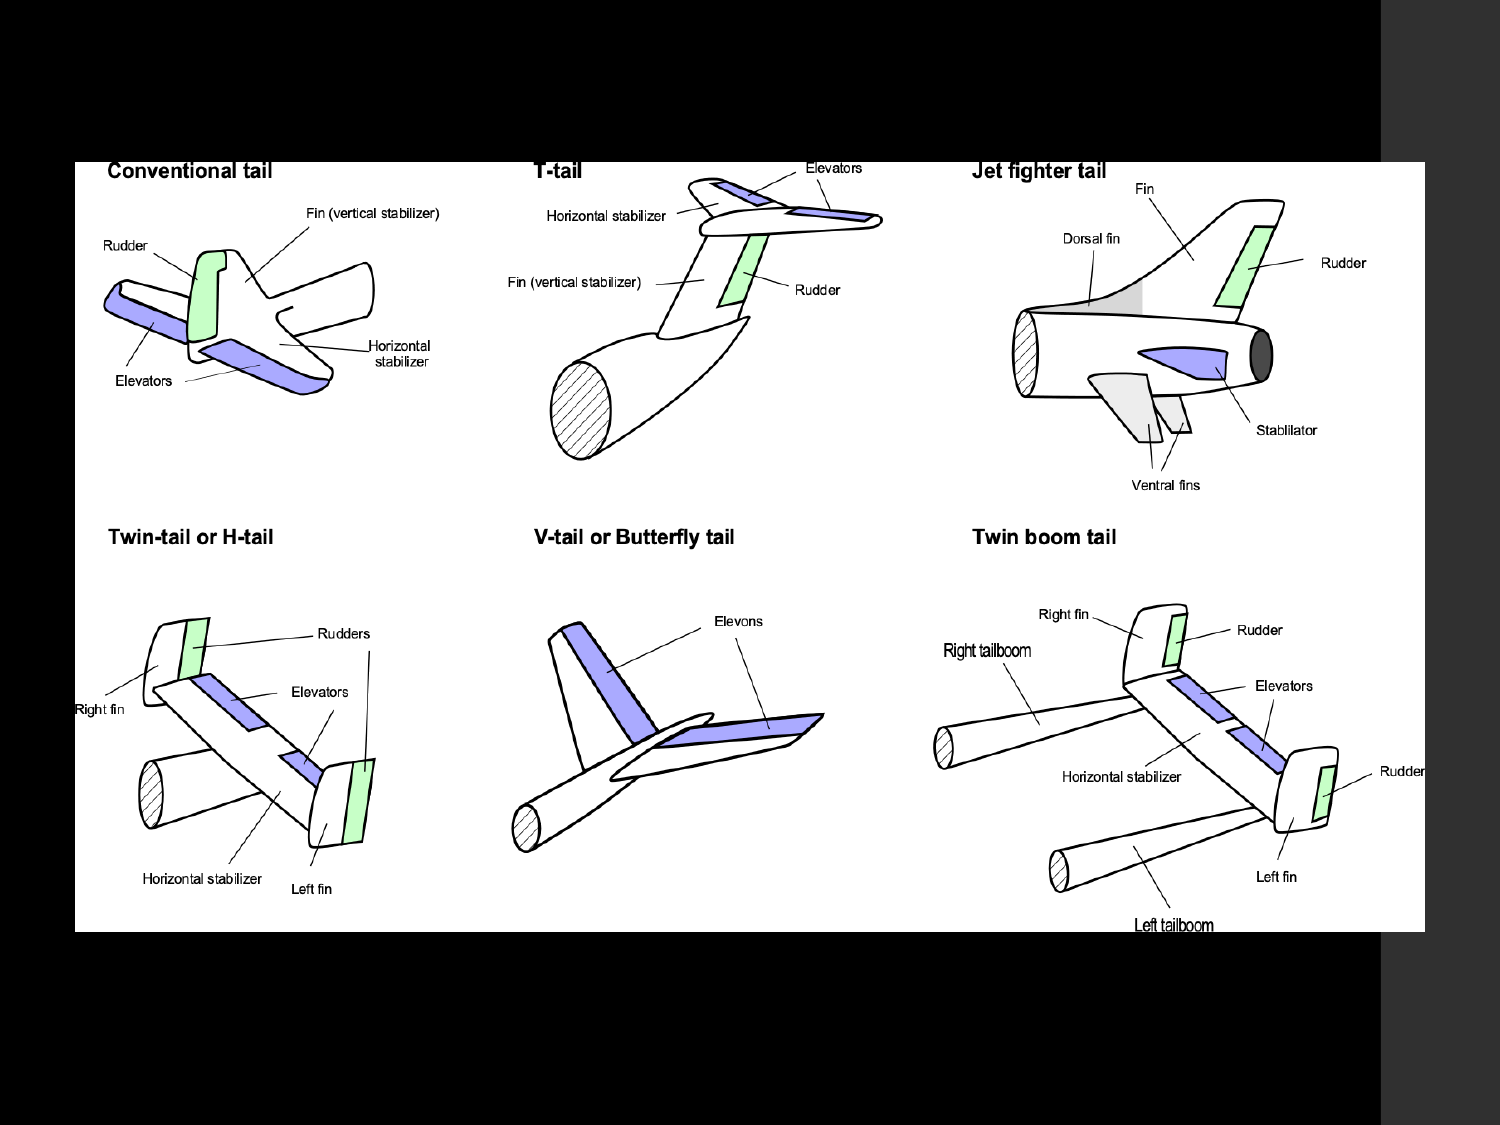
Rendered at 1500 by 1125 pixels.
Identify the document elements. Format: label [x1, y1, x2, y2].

list [74, 162, 1426, 932]
